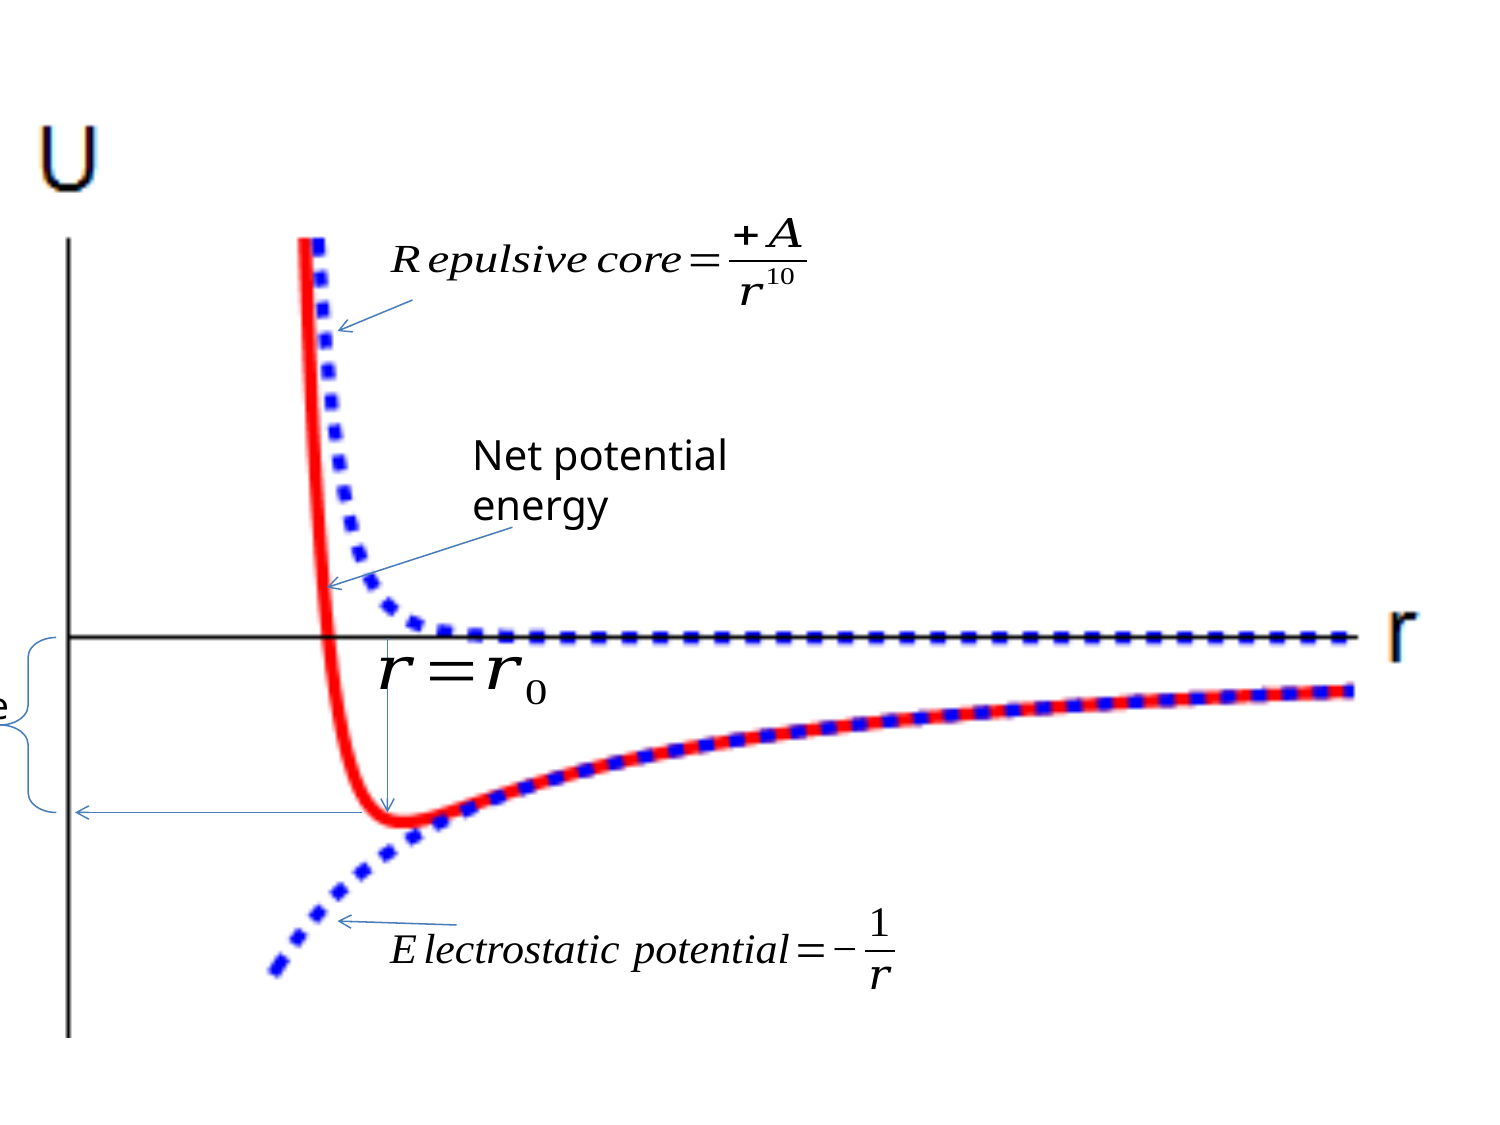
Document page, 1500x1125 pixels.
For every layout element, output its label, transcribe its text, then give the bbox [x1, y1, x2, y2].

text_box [337, 299, 413, 332]
text_box Cohesive energy [0, 674, 32, 780]
text_box [27, 646, 32, 674]
text_box [27, 780, 32, 804]
picture [37, 112, 1426, 1038]
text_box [326, 526, 513, 588]
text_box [337, 920, 457, 926]
